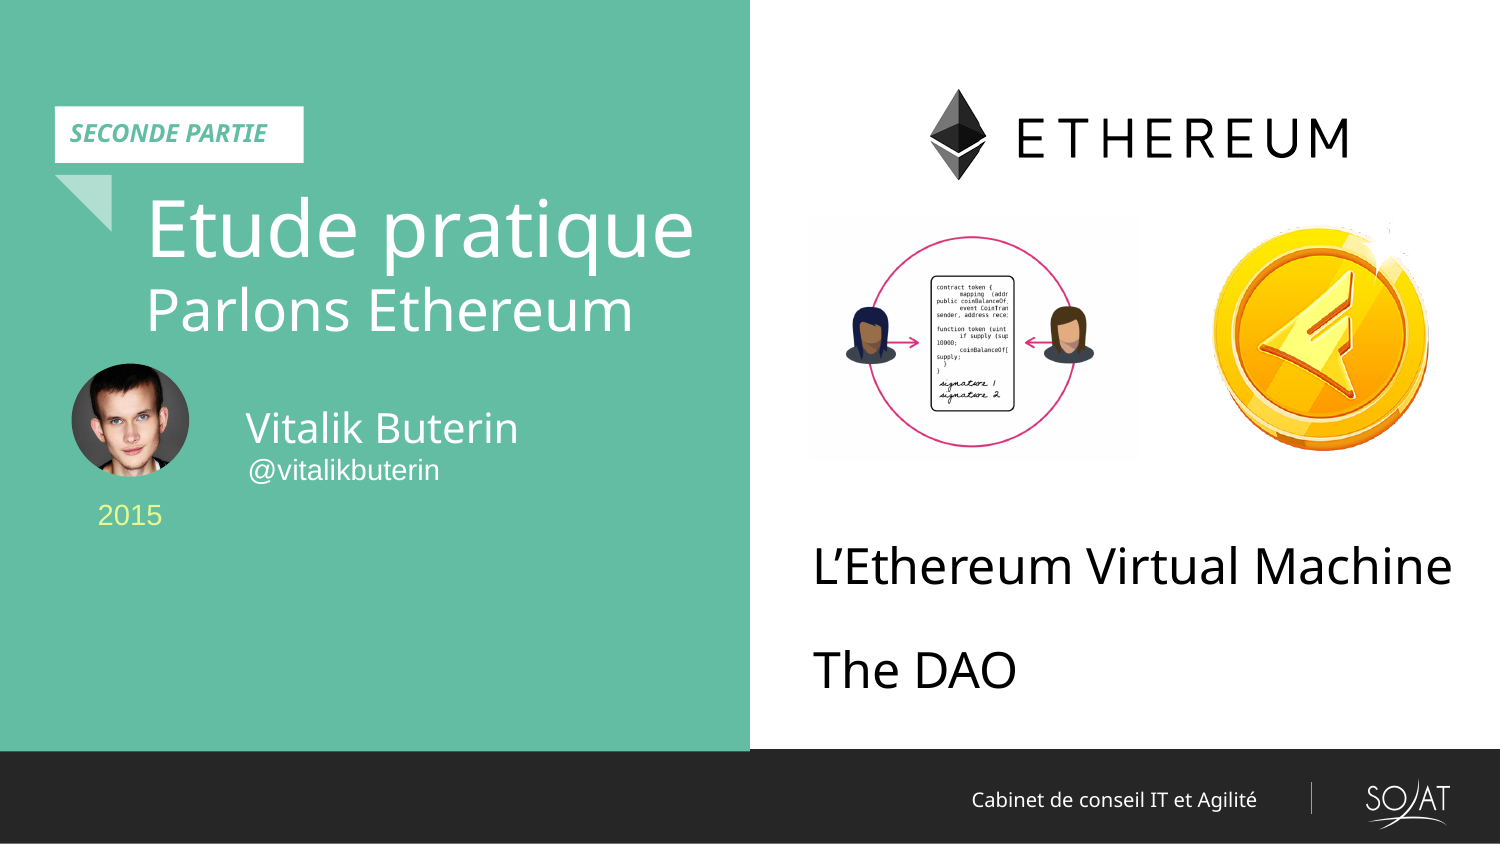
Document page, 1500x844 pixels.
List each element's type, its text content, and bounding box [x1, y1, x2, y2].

text_box Vitalik Buterin [230, 394, 535, 460]
picture [809, 216, 1140, 461]
subtitle SECONDE PARTIE [54, 106, 304, 163]
text_box L’Ethereum Virtual Machine [797, 526, 1470, 602]
picture [916, 79, 1362, 190]
text_box The DAO [798, 631, 1034, 706]
picture [1365, 778, 1451, 830]
picture [1212, 216, 1429, 469]
text_box @vitalikbuterin [232, 443, 688, 529]
picture [71, 363, 190, 477]
text_box 2015 [82, 489, 178, 539]
title Etude pratique Parlons Ethereum [130, 162, 714, 407]
